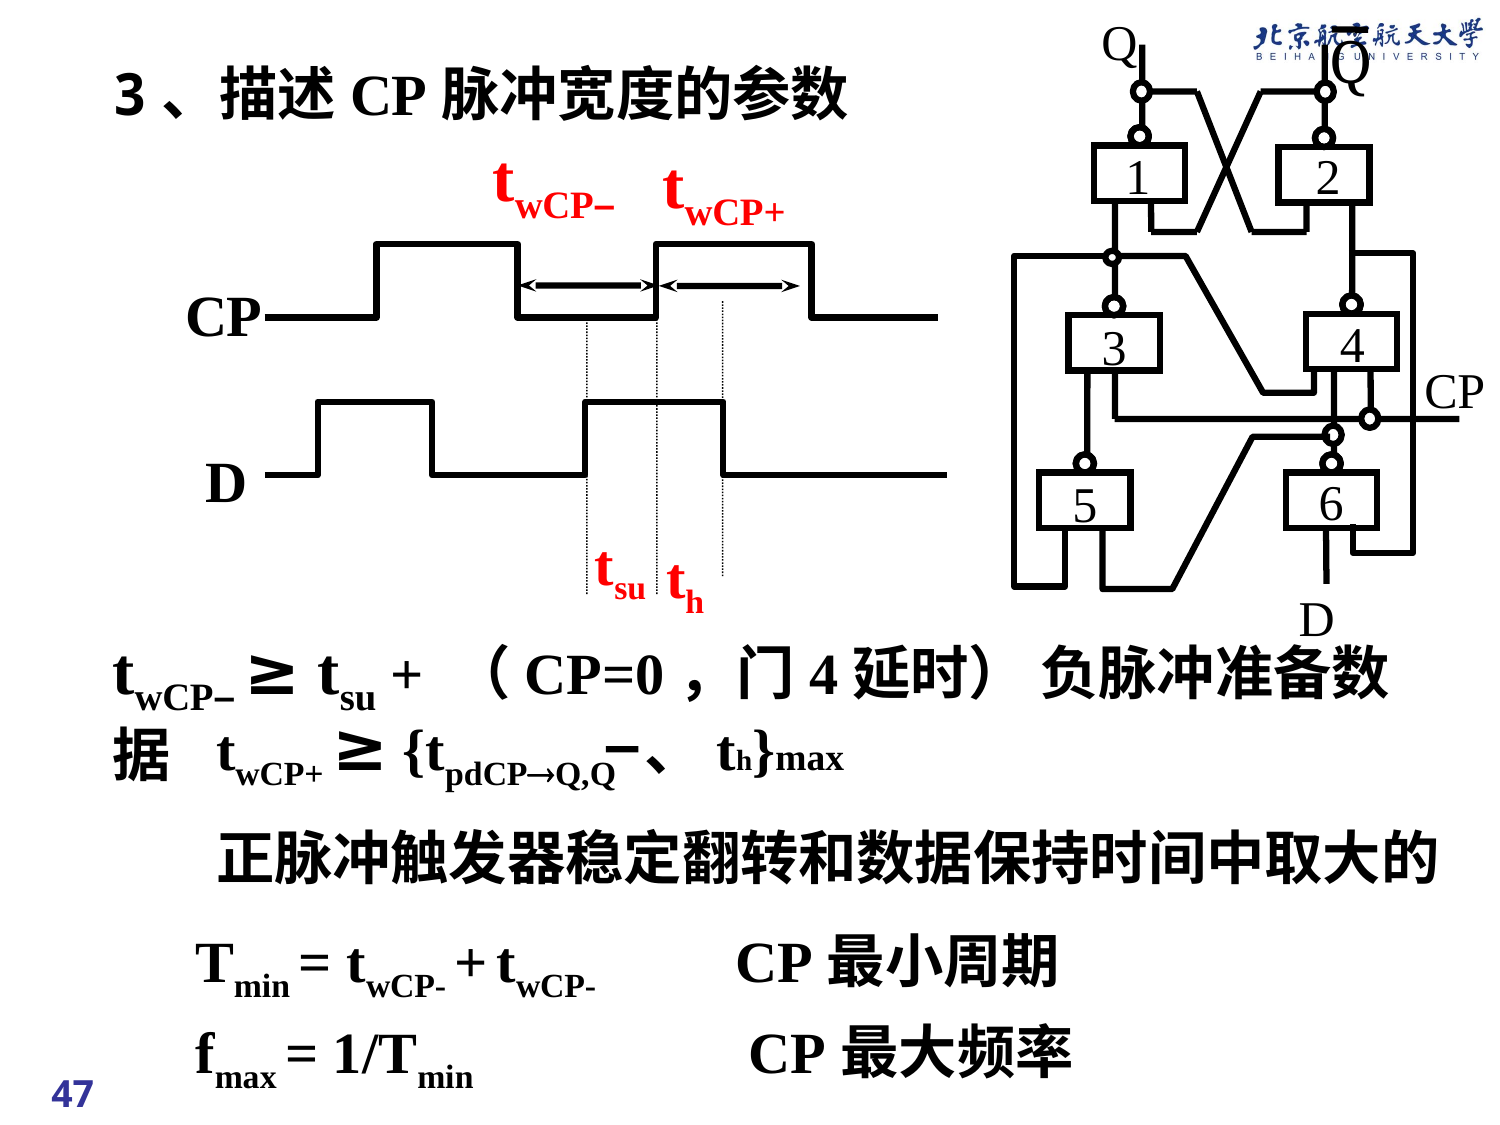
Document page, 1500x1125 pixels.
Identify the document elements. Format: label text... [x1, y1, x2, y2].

text_box fmax = 1/Tmin CP最大频率 [172, 1009, 1175, 1096]
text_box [170, 243, 948, 523]
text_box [1014, 3, 1500, 656]
text_box twCP– ≥ tsu + （CP=0，门4延时） 负脉冲准备数据 [97, 620, 1450, 796]
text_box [477, 127, 842, 286]
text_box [580, 301, 758, 619]
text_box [201, 696, 1500, 899]
text_box Tmin = twCP- + twCP- CP最小周期 [180, 918, 1137, 1005]
text_box 3、描述CP脉冲宽度的参数 [97, 50, 963, 135]
text_box 47 [36, 1062, 185, 1119]
